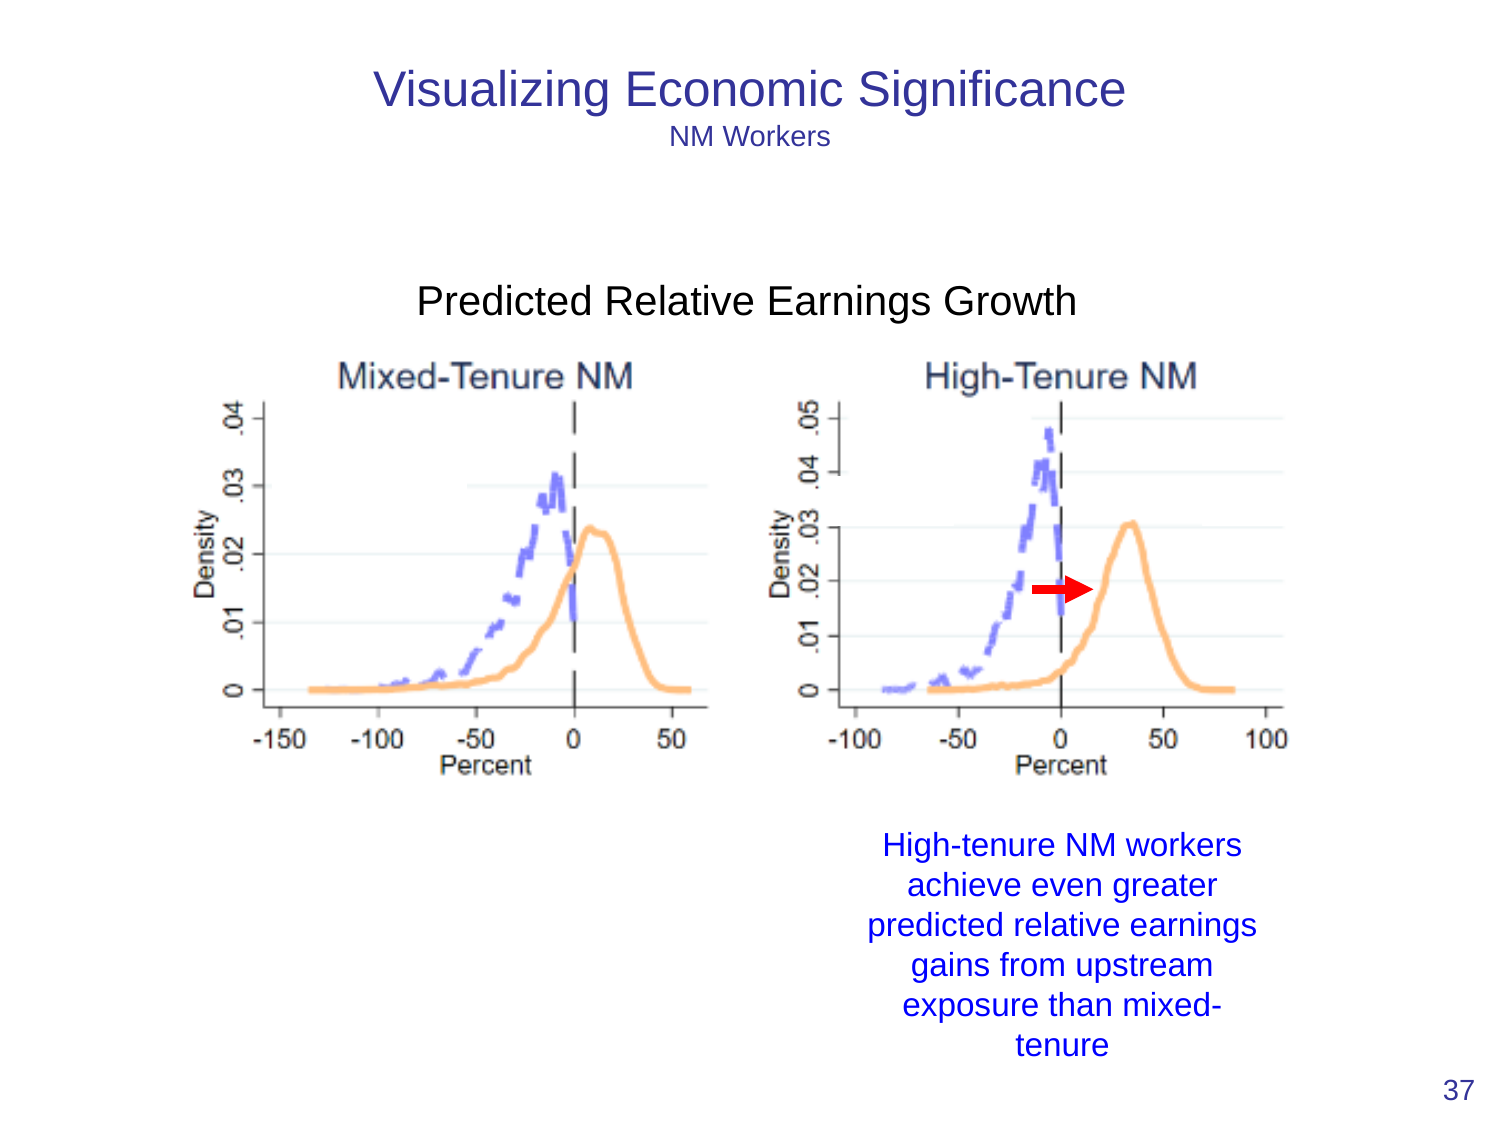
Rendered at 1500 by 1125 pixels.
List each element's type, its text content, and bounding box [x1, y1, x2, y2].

text_box High-tenure NM workers achieve even greater predicted relative earnings gains from upstream exposure than mixed-tenure [847, 821, 1278, 1071]
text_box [166, 344, 1333, 812]
title Visualizing Economic Significance NM Workers [57, 44, 1443, 165]
slide_number 37 [1408, 1028, 1491, 1108]
text_box Predicted Relative Earnings Growth [182, 266, 1313, 341]
